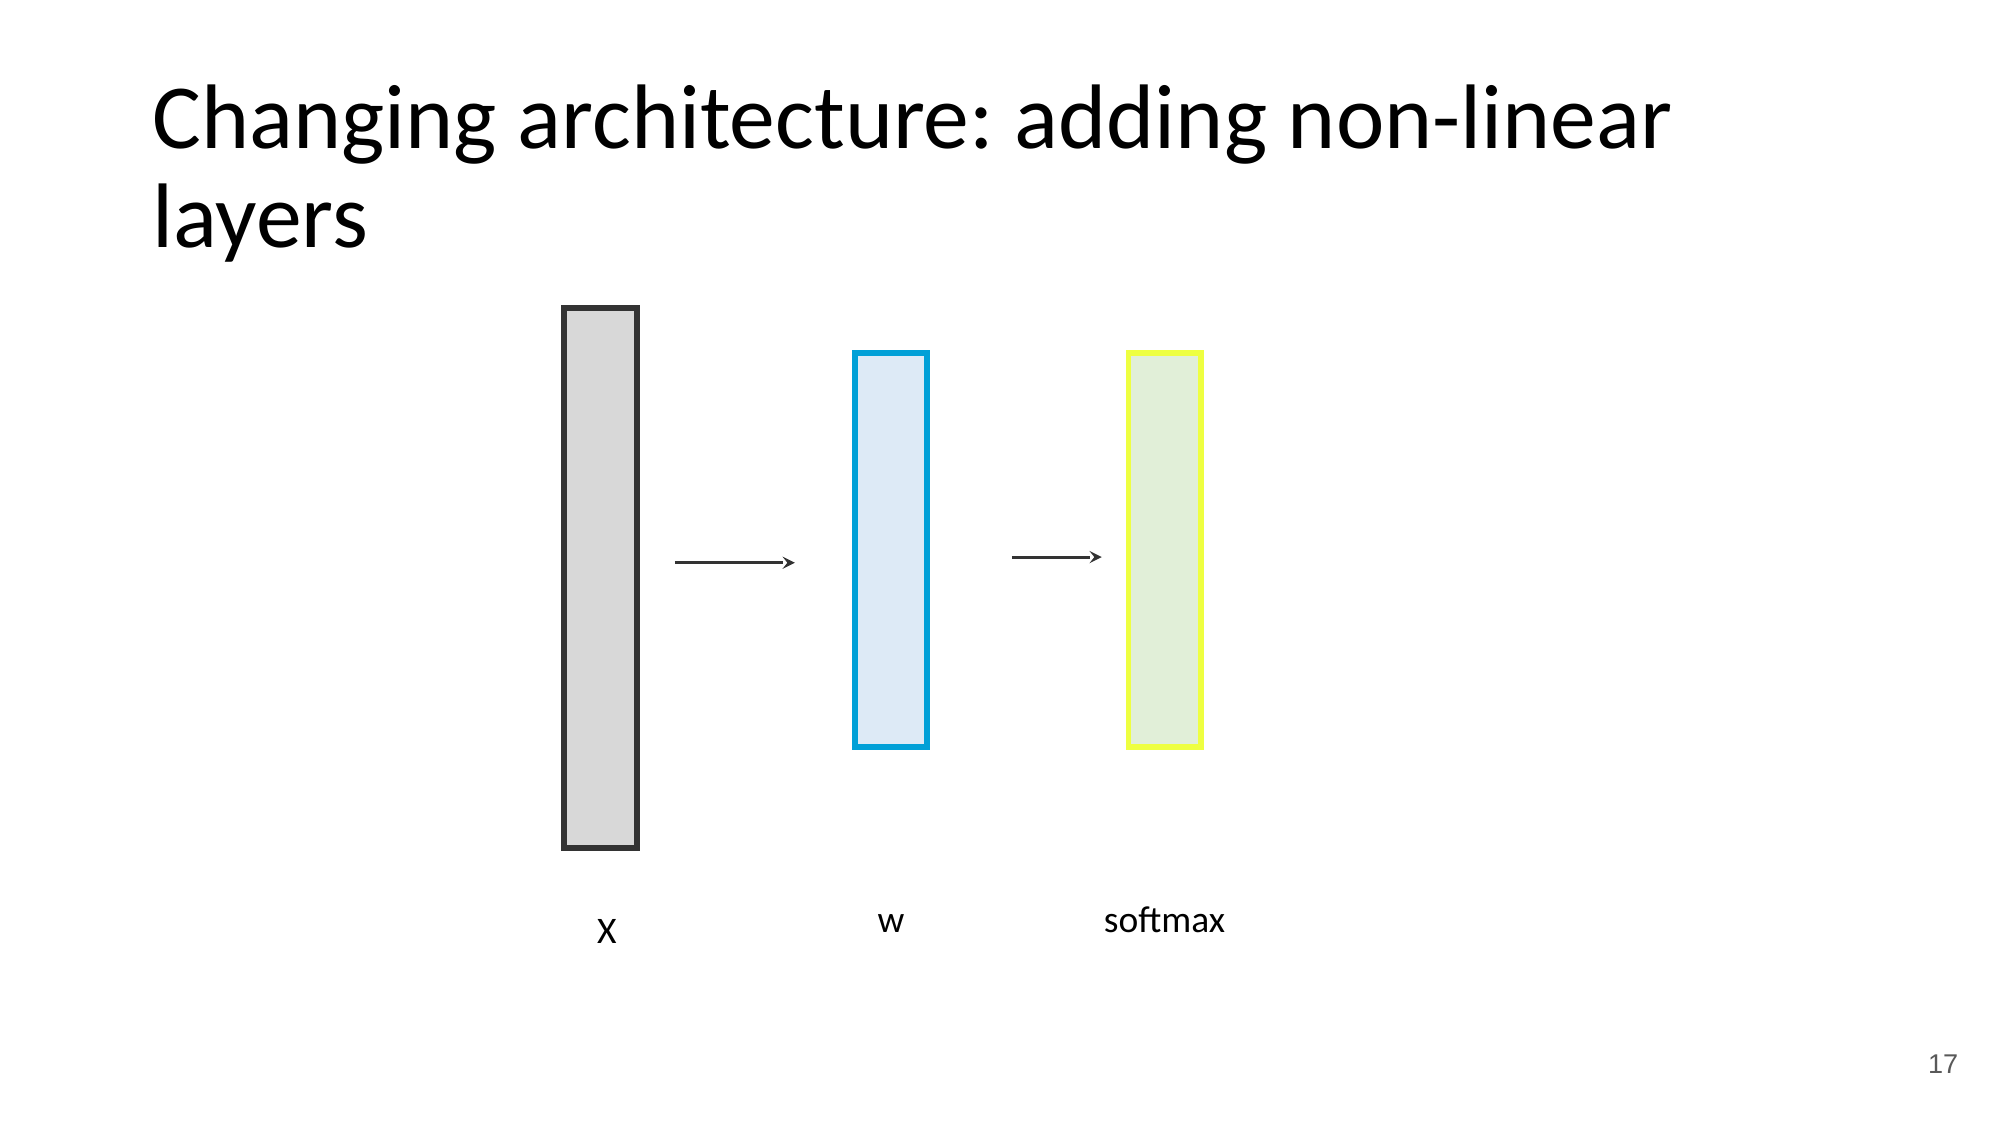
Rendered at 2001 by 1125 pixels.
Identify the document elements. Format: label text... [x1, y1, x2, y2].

text_box w [812, 887, 970, 948]
text_box [564, 307, 637, 848]
text_box softmax [1086, 887, 1244, 948]
text_box Changing architecture: adding non-linear layers [137, 59, 1914, 278]
text_box X [528, 898, 686, 959]
text_box [854, 352, 928, 747]
text_box [1128, 352, 1201, 747]
slide_number ‹#› [1853, 1019, 1974, 1106]
